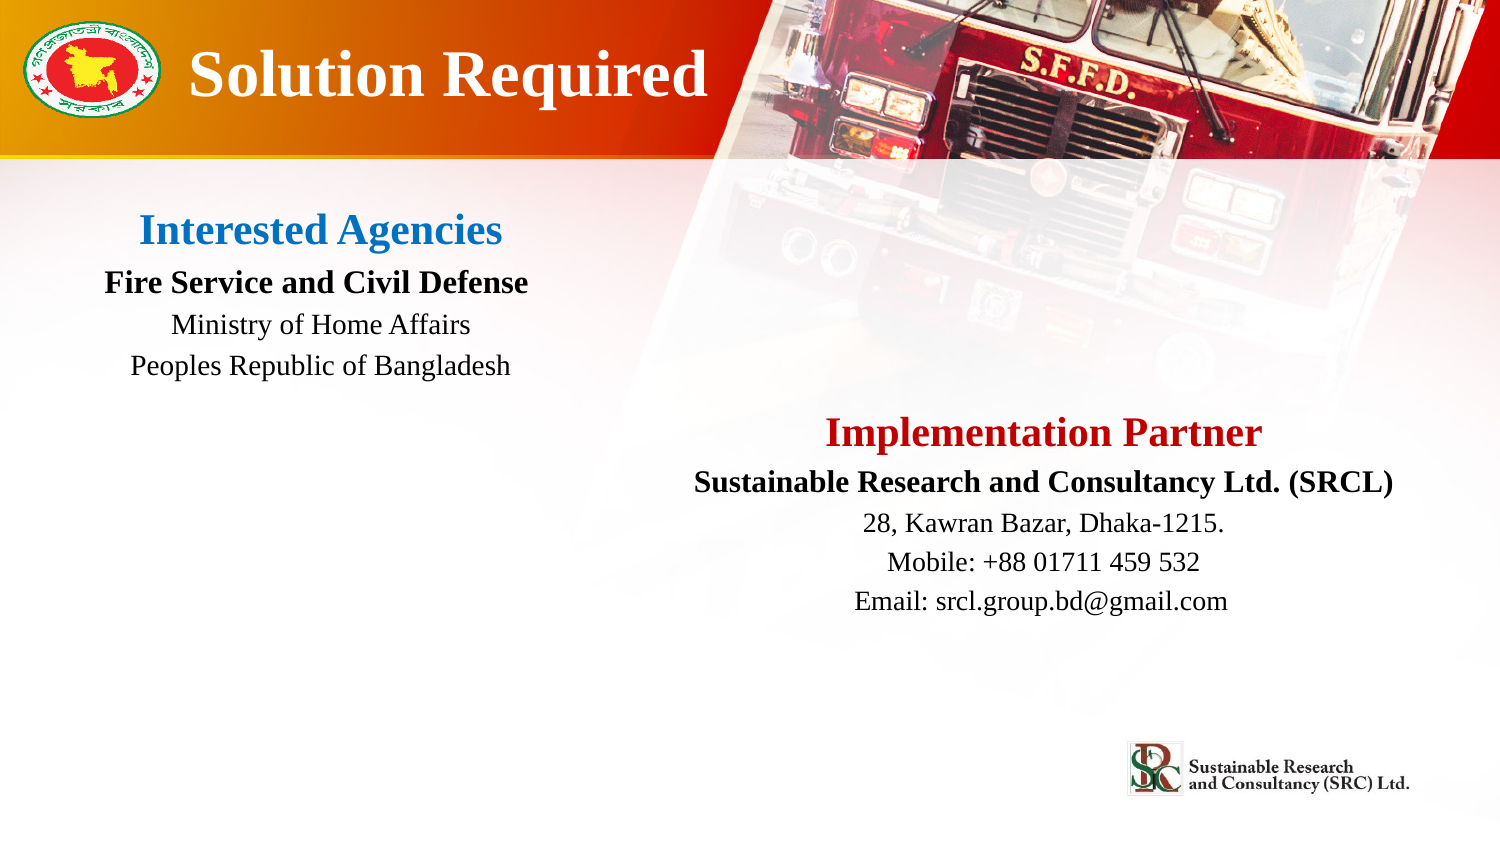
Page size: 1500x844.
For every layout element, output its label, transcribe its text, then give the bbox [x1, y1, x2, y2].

picture [0, 0, 1500, 844]
list Implementation Partner Sustainable Research and Consultancy Ltd. (SRCL) 28, Kawran Bazar, Dhaka-1215. Mobile: +88 01711 459 532 Email: srcl.group.bd@gmail.com [674, 396, 1413, 673]
list Interested Agencies Fire Service and Civil Defense Ministry of Home Affairs Peoples Republic of Bangladesh [23, 171, 619, 397]
title Solution Required [173, 21, 725, 118]
